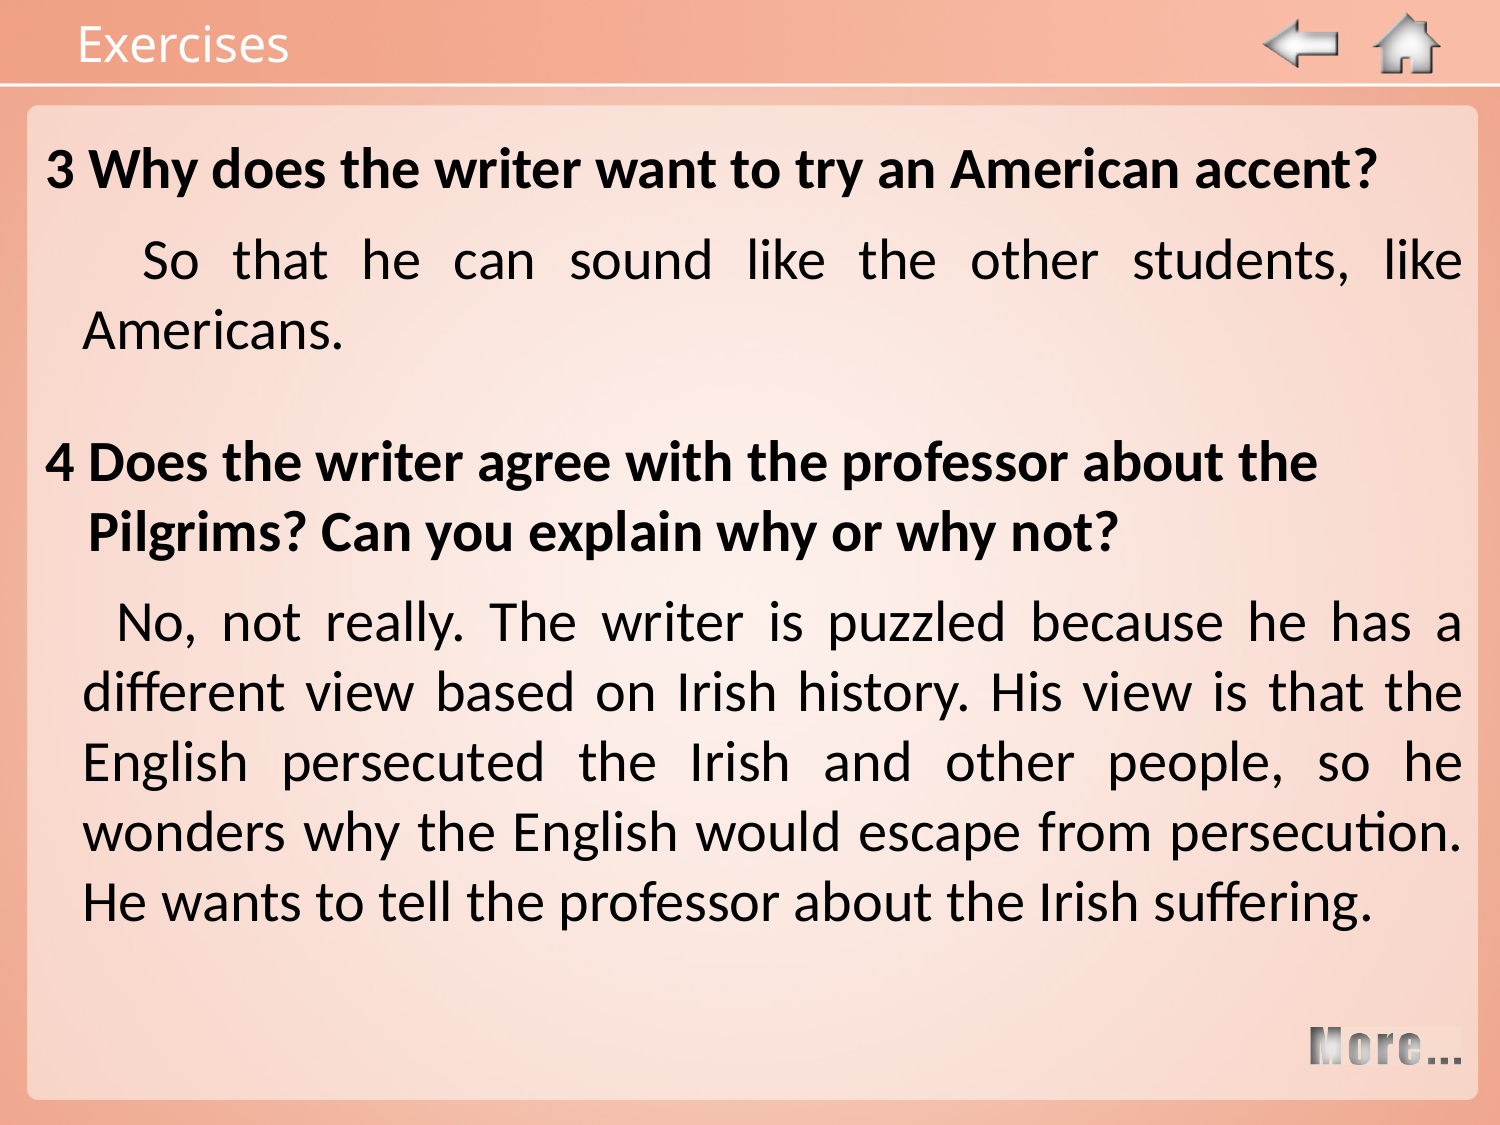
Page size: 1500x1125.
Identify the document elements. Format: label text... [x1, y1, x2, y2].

text_box Exercises [61, 5, 306, 80]
picture [0, 0, 1500, 1125]
list 3 Why does the writer want to try an American accent? So that he can sound like the other students, like Americans. 4 Does the writer agree with the professor about the Pilgrims? Can you explain why or why not? No, not really. The writer is puzzled because he has a different view based on Irish history. His view is that the English persecuted the Irish and other people, so he wonders why the English would escape from persecution. He wants to tell the professor about the Irish suffering. [29, 122, 1480, 1061]
